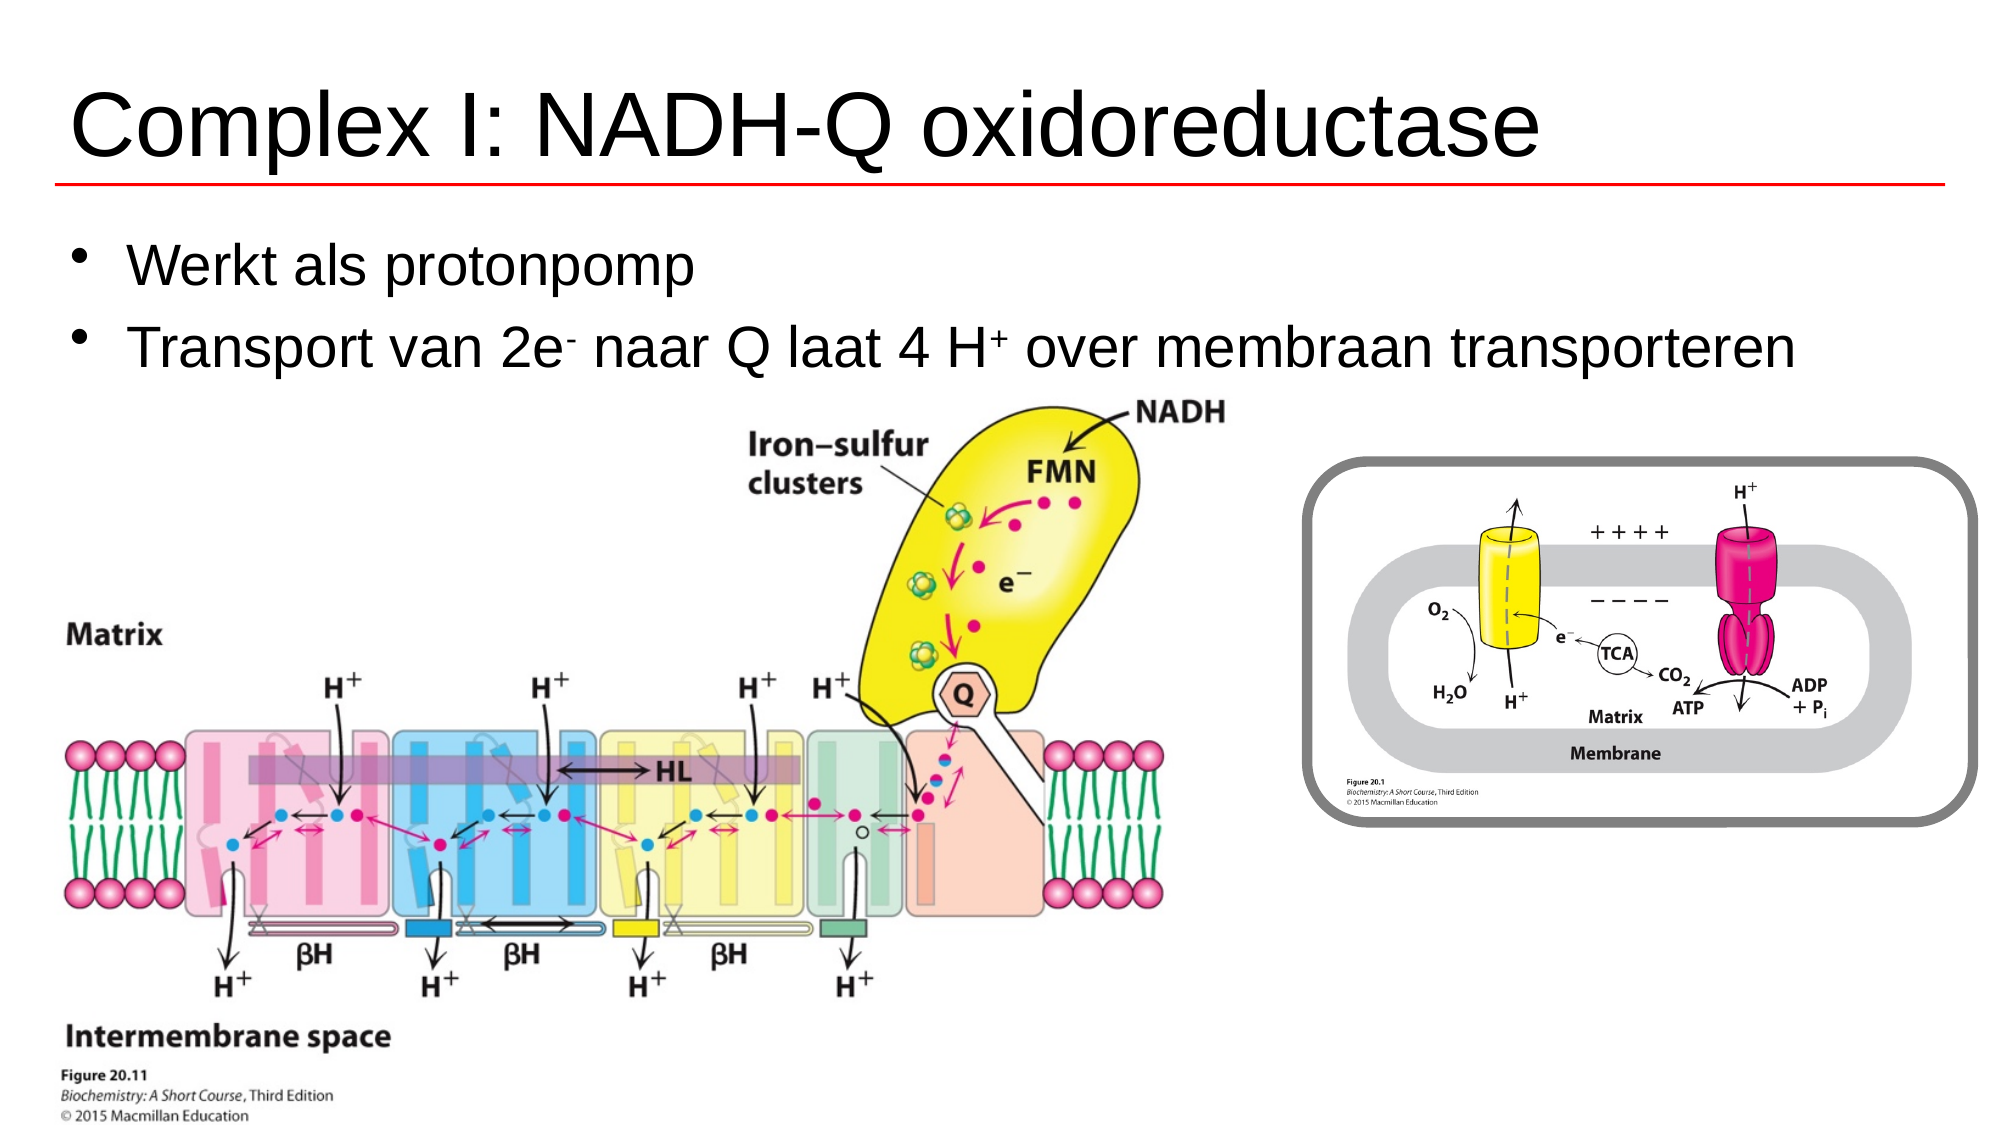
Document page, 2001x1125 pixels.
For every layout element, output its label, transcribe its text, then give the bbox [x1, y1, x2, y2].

title Complex I: NADH-Q oxidoreductase [54, 54, 1946, 185]
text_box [1306, 461, 1974, 823]
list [54, 388, 1237, 1125]
list Werkt als protonpomp Transport van 2e- naar Q laat 4 H+ over membraan transporteren [54, 219, 1946, 963]
